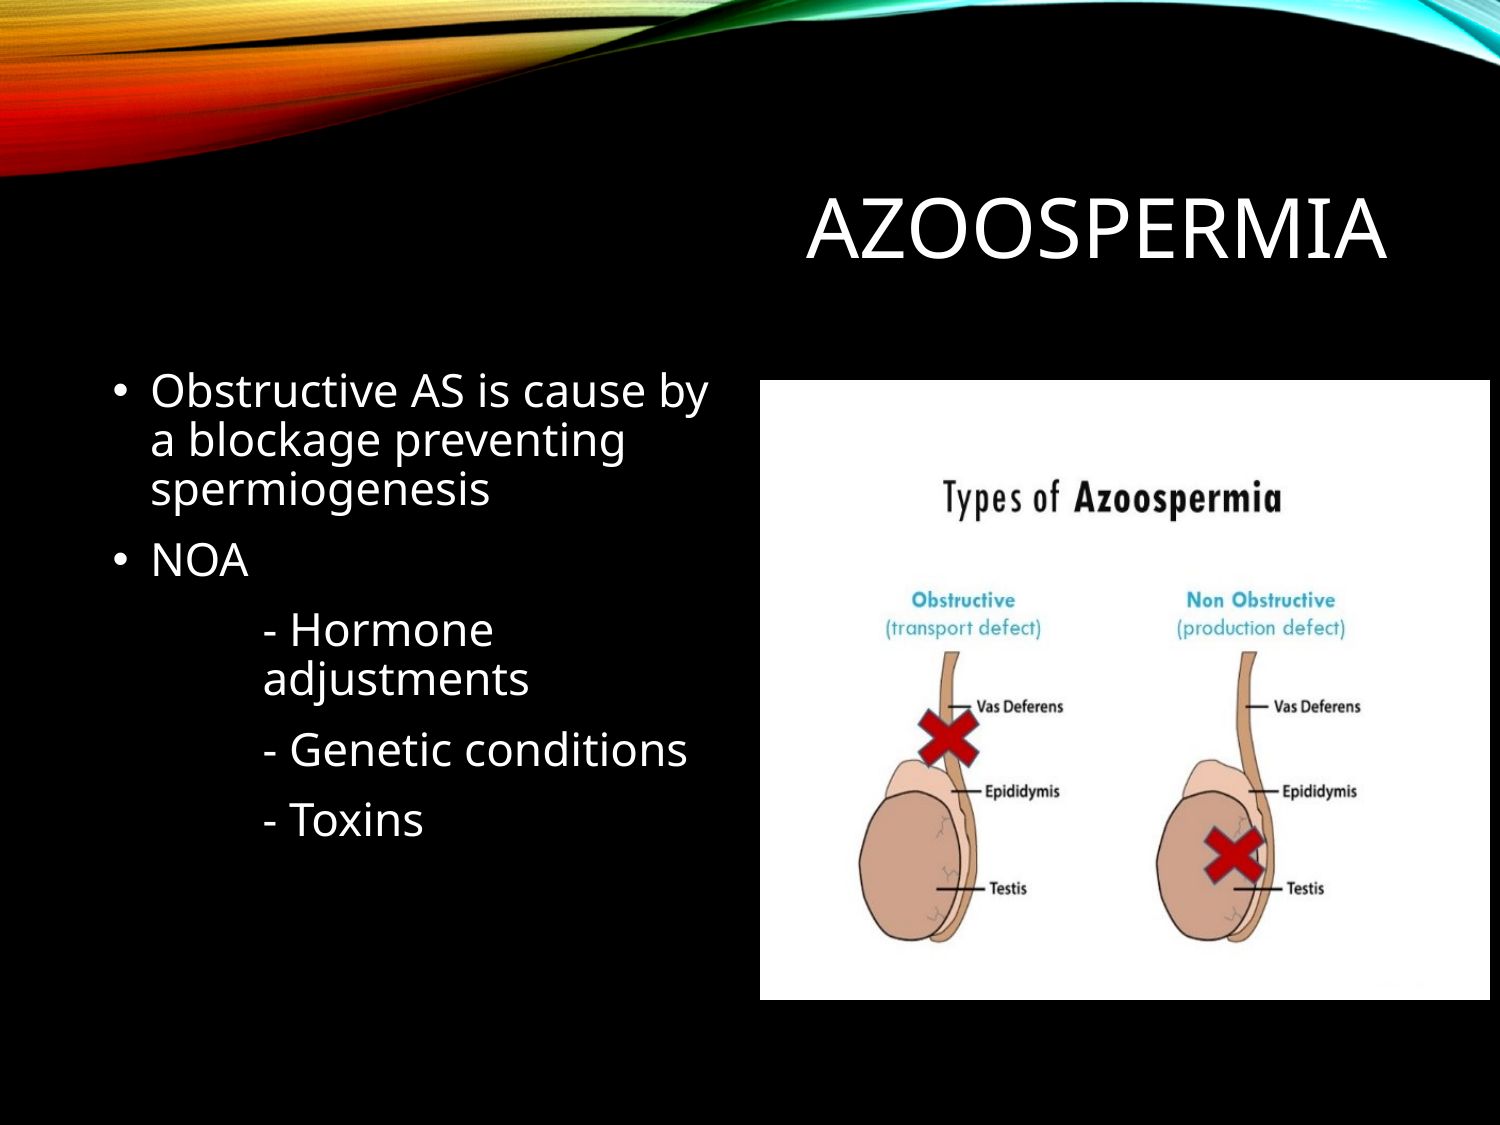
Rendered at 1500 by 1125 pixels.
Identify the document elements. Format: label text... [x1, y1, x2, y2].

title Azoospermia [356, 125, 1403, 338]
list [760, 380, 1490, 1000]
picture [0, 0, 1500, 178]
list Obstructive AS is cause by a blockage preventing spermiogenesis NOA - Hormone adjustments - Genetic conditions - Toxins [97, 360, 739, 1028]
